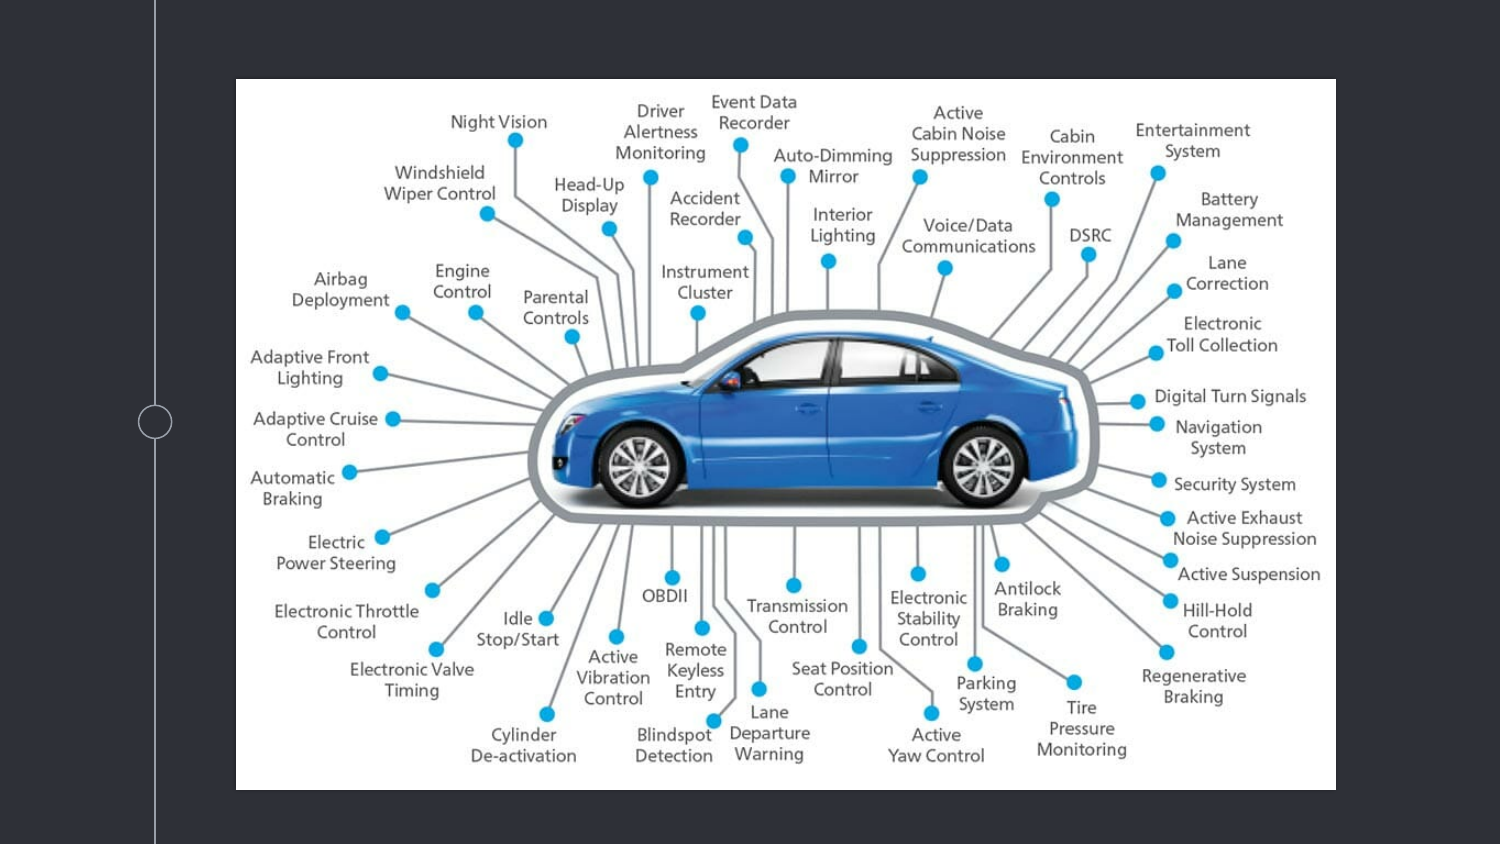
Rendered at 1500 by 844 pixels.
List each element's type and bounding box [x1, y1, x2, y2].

picture [236, 78, 1336, 791]
